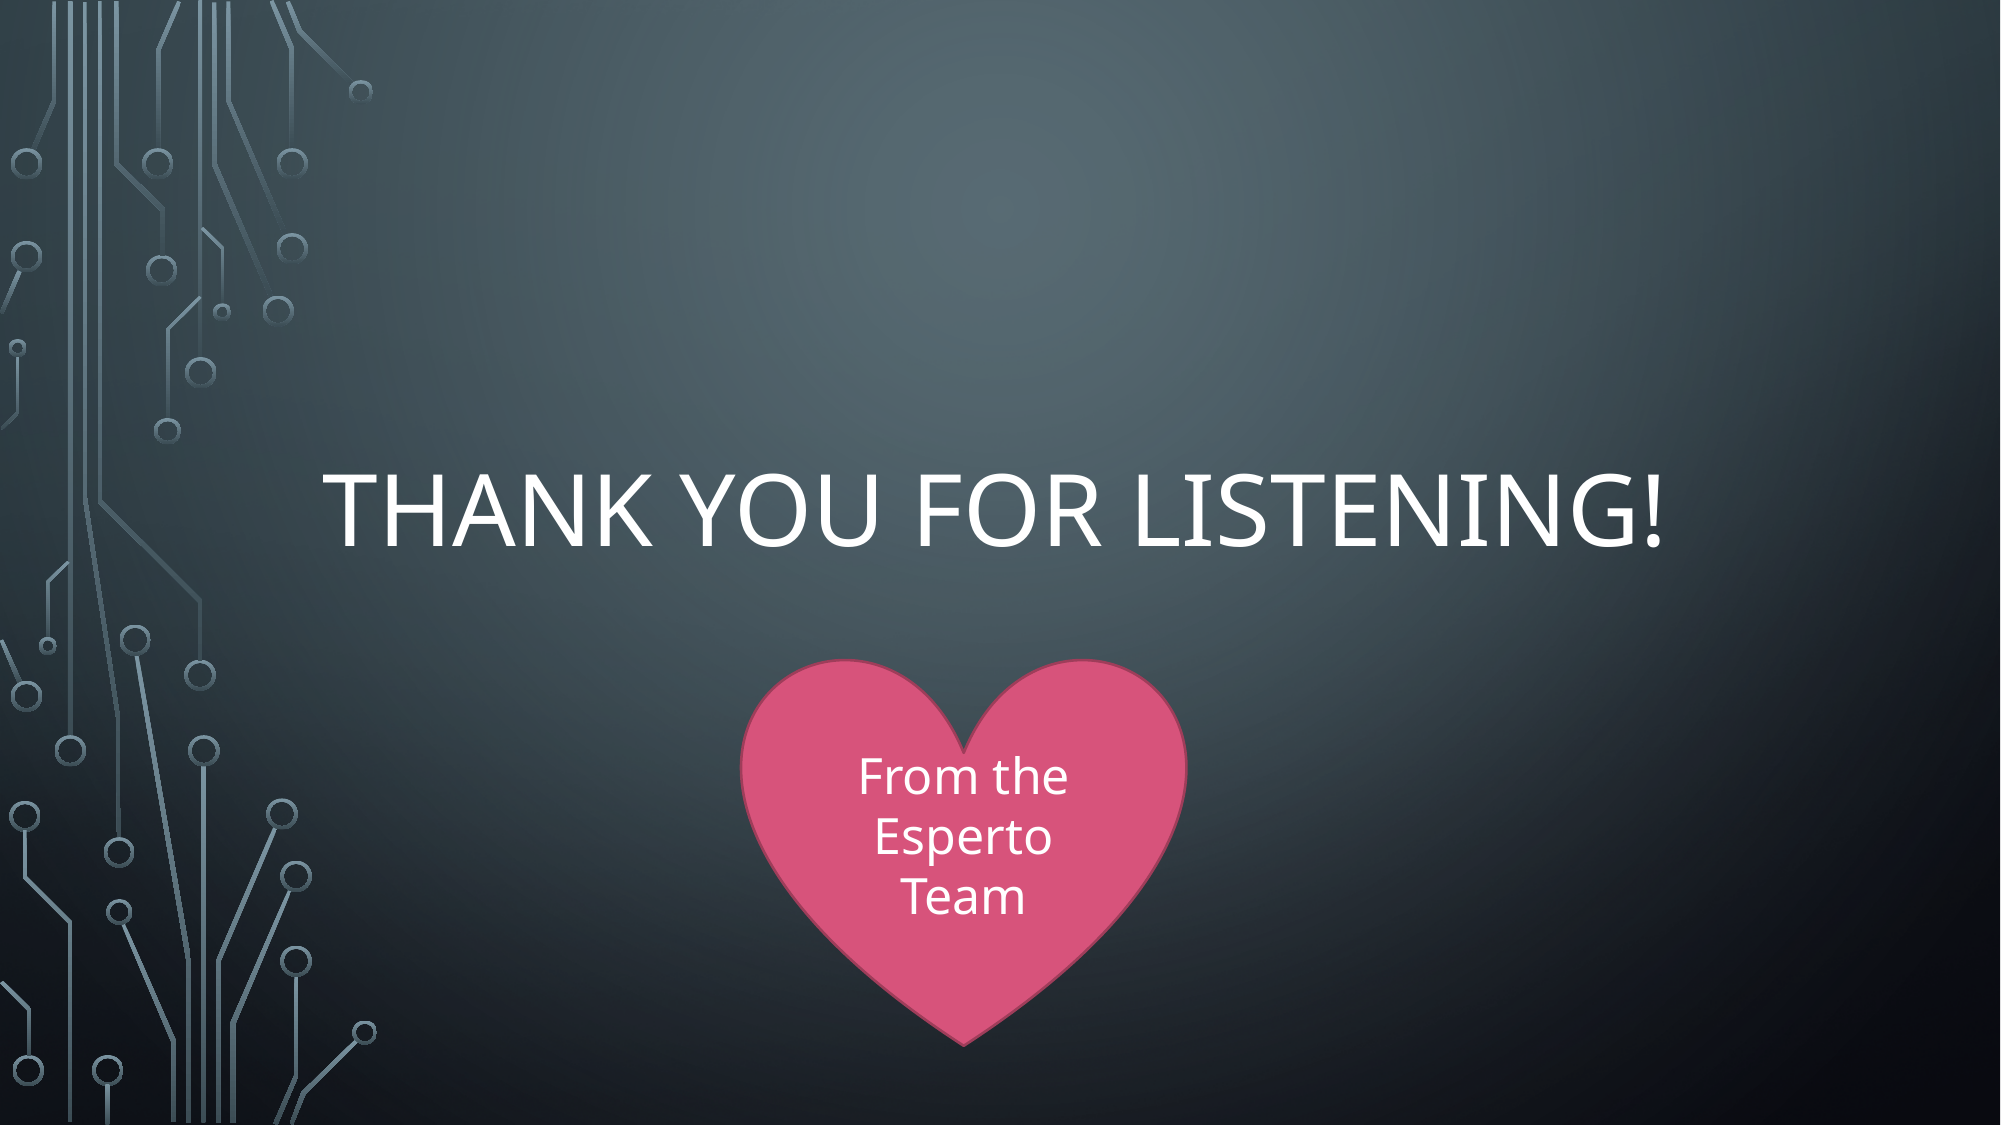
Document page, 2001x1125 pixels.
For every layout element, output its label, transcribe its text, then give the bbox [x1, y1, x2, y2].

text_box From the Esperto Team [739, 658, 1188, 1047]
title Thank you for listening! [307, 184, 1750, 576]
